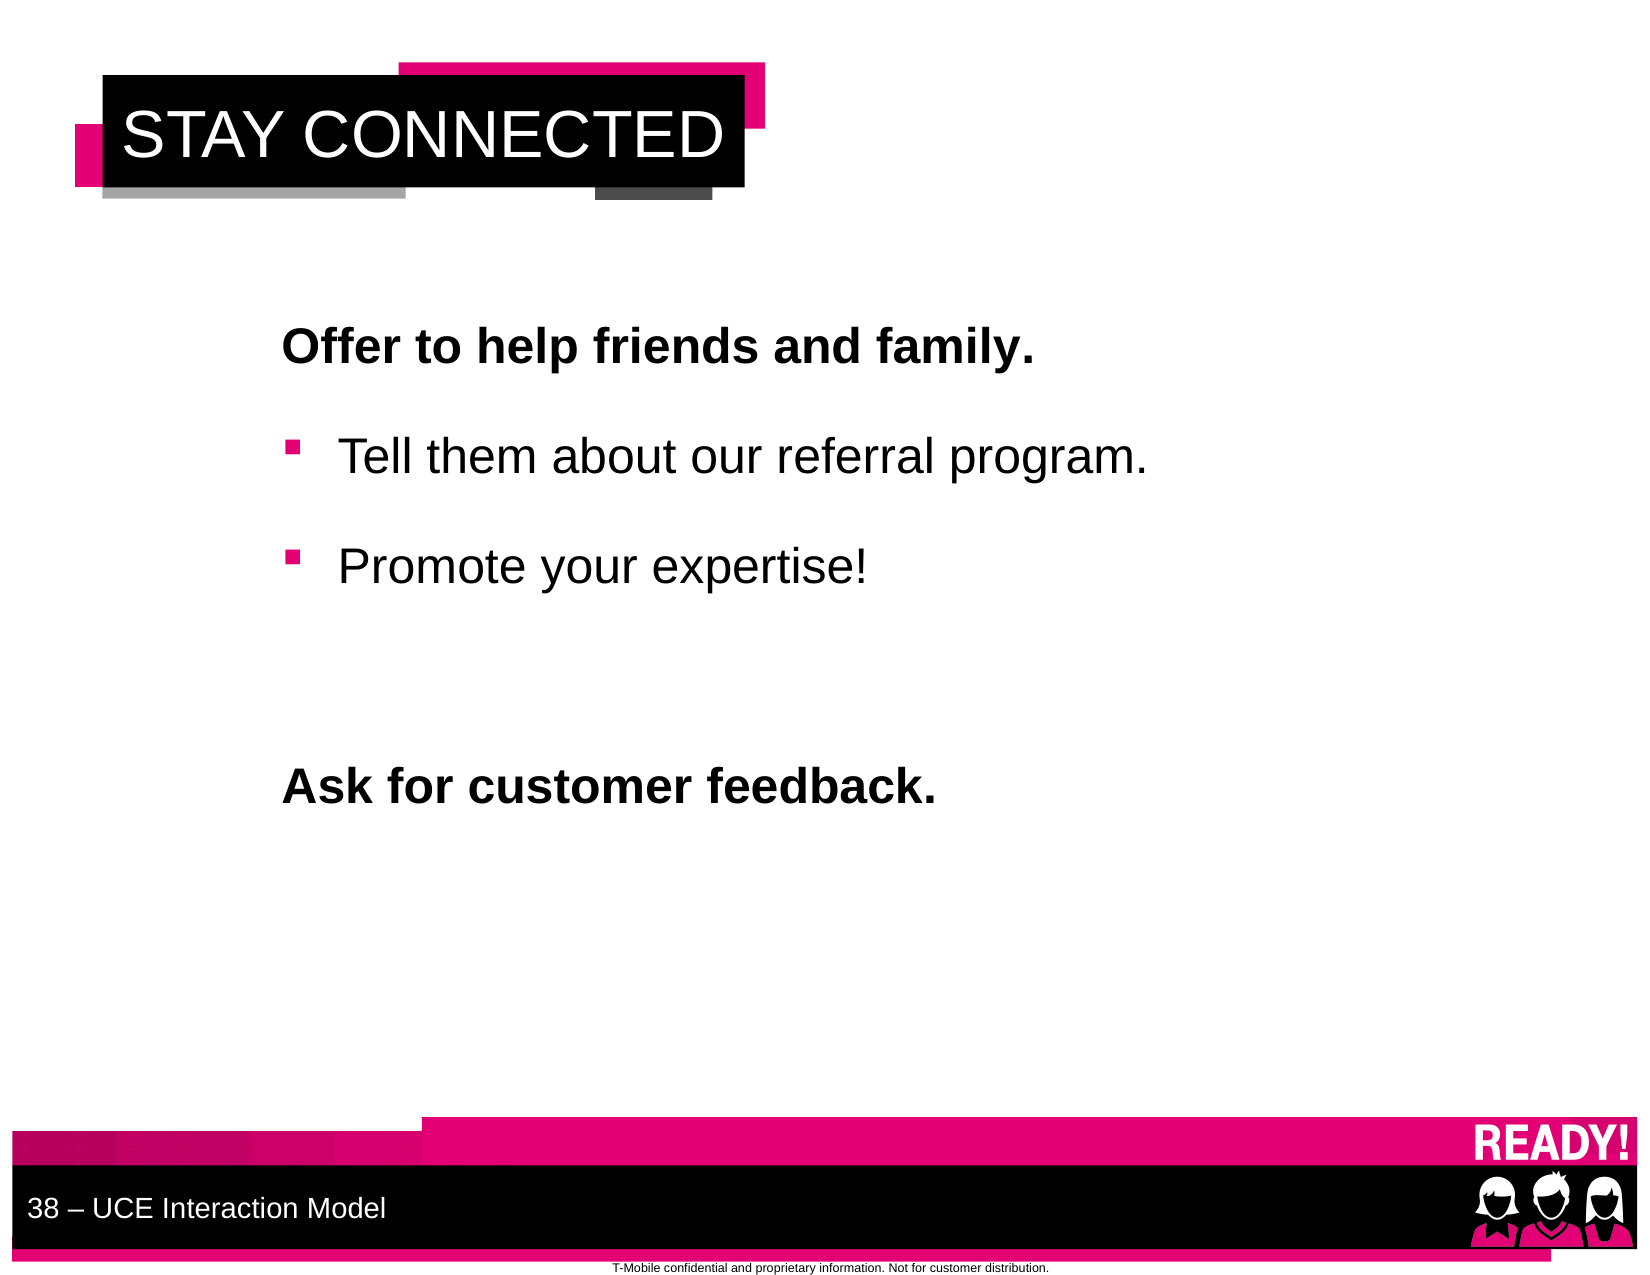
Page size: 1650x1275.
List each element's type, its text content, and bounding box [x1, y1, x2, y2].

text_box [74, 62, 766, 201]
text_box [12, 1104, 1646, 1275]
text_box Offer to help friends and family. Tell them about our referral program. Promote your expertise! Ask for customer feedback. [183, 306, 1468, 822]
